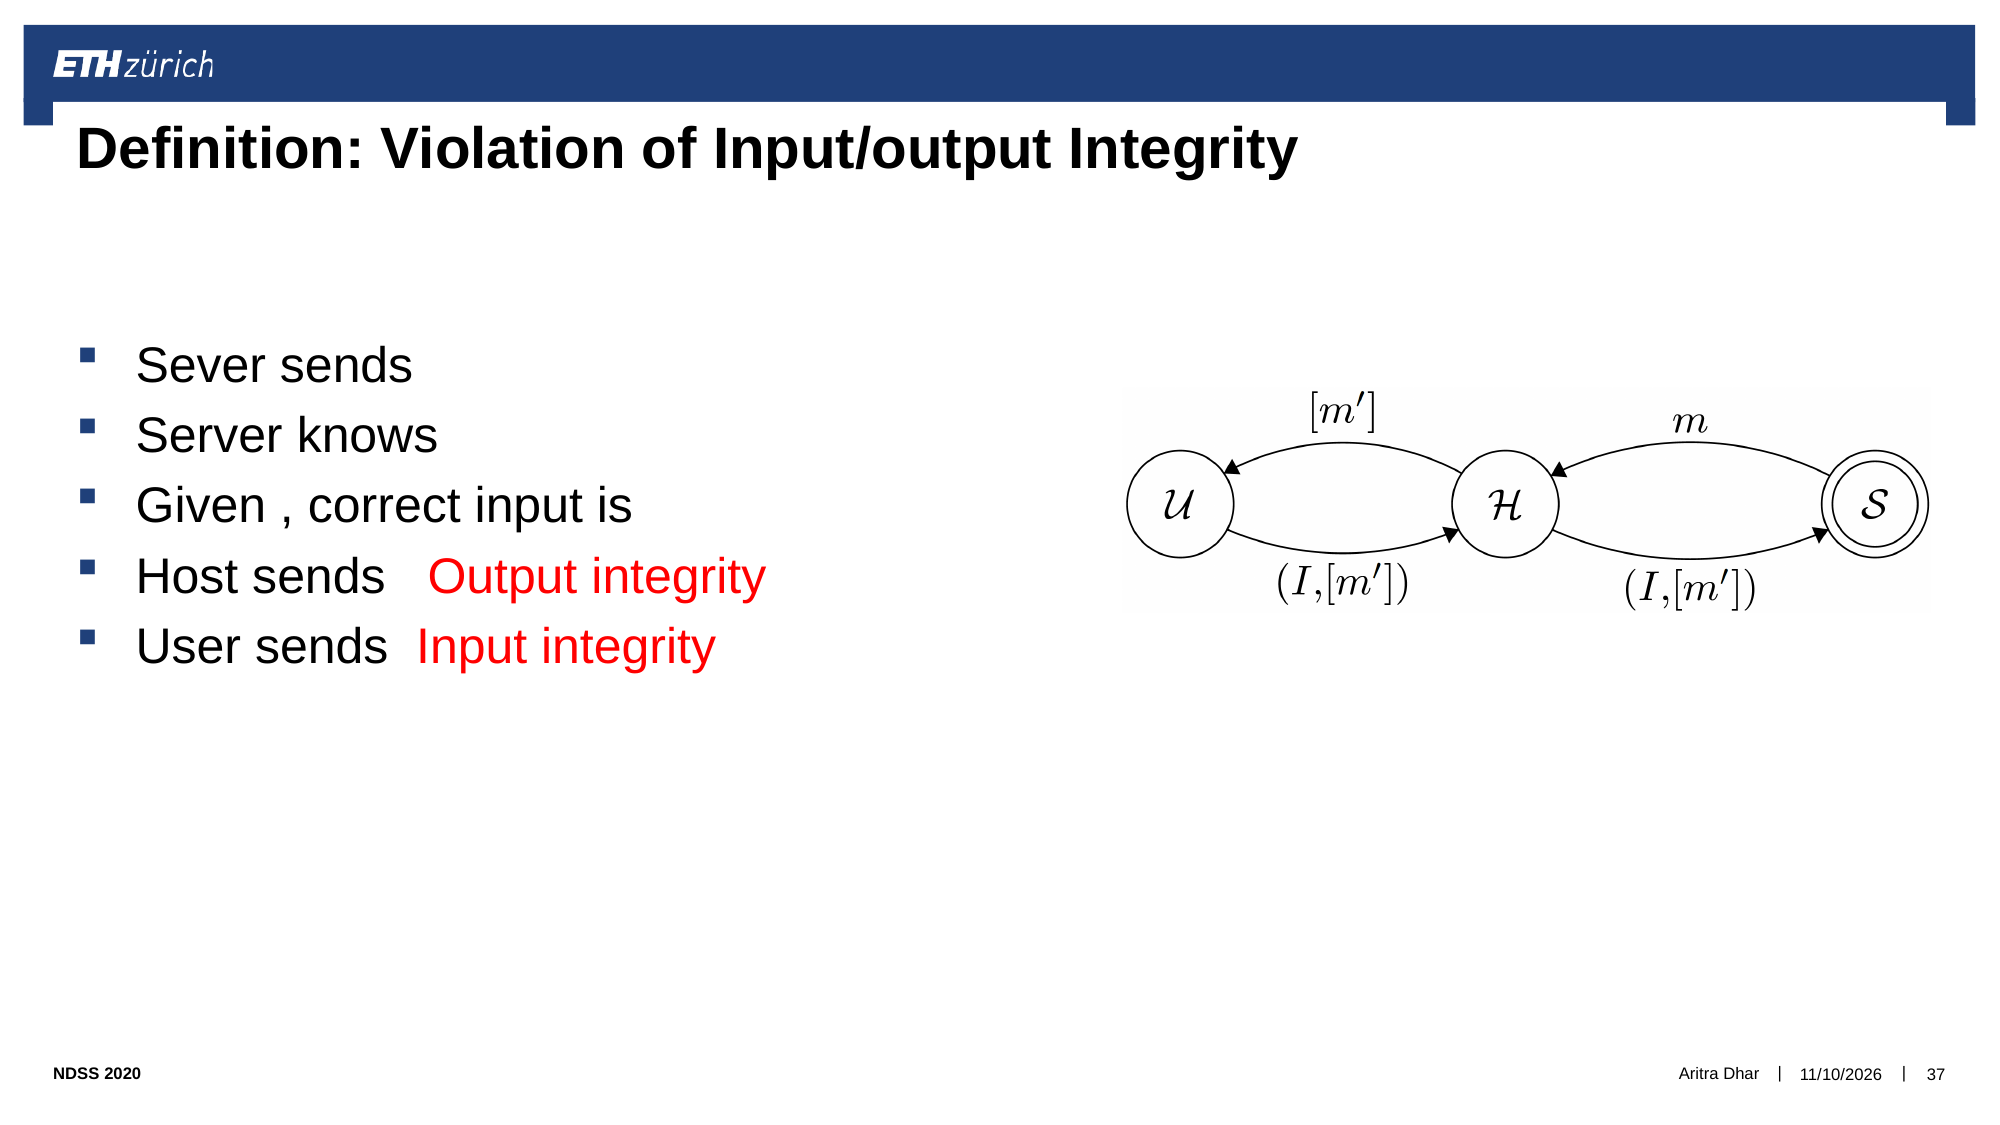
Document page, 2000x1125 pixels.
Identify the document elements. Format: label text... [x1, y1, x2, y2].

title Definition: Violation of Input/output Integrity [53, 101, 1946, 262]
picture [1122, 387, 1931, 613]
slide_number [1790, 1034, 1892, 1112]
footer Aritra Dhar [999, 1034, 1760, 1111]
slide_number 37 [1906, 1034, 1966, 1112]
